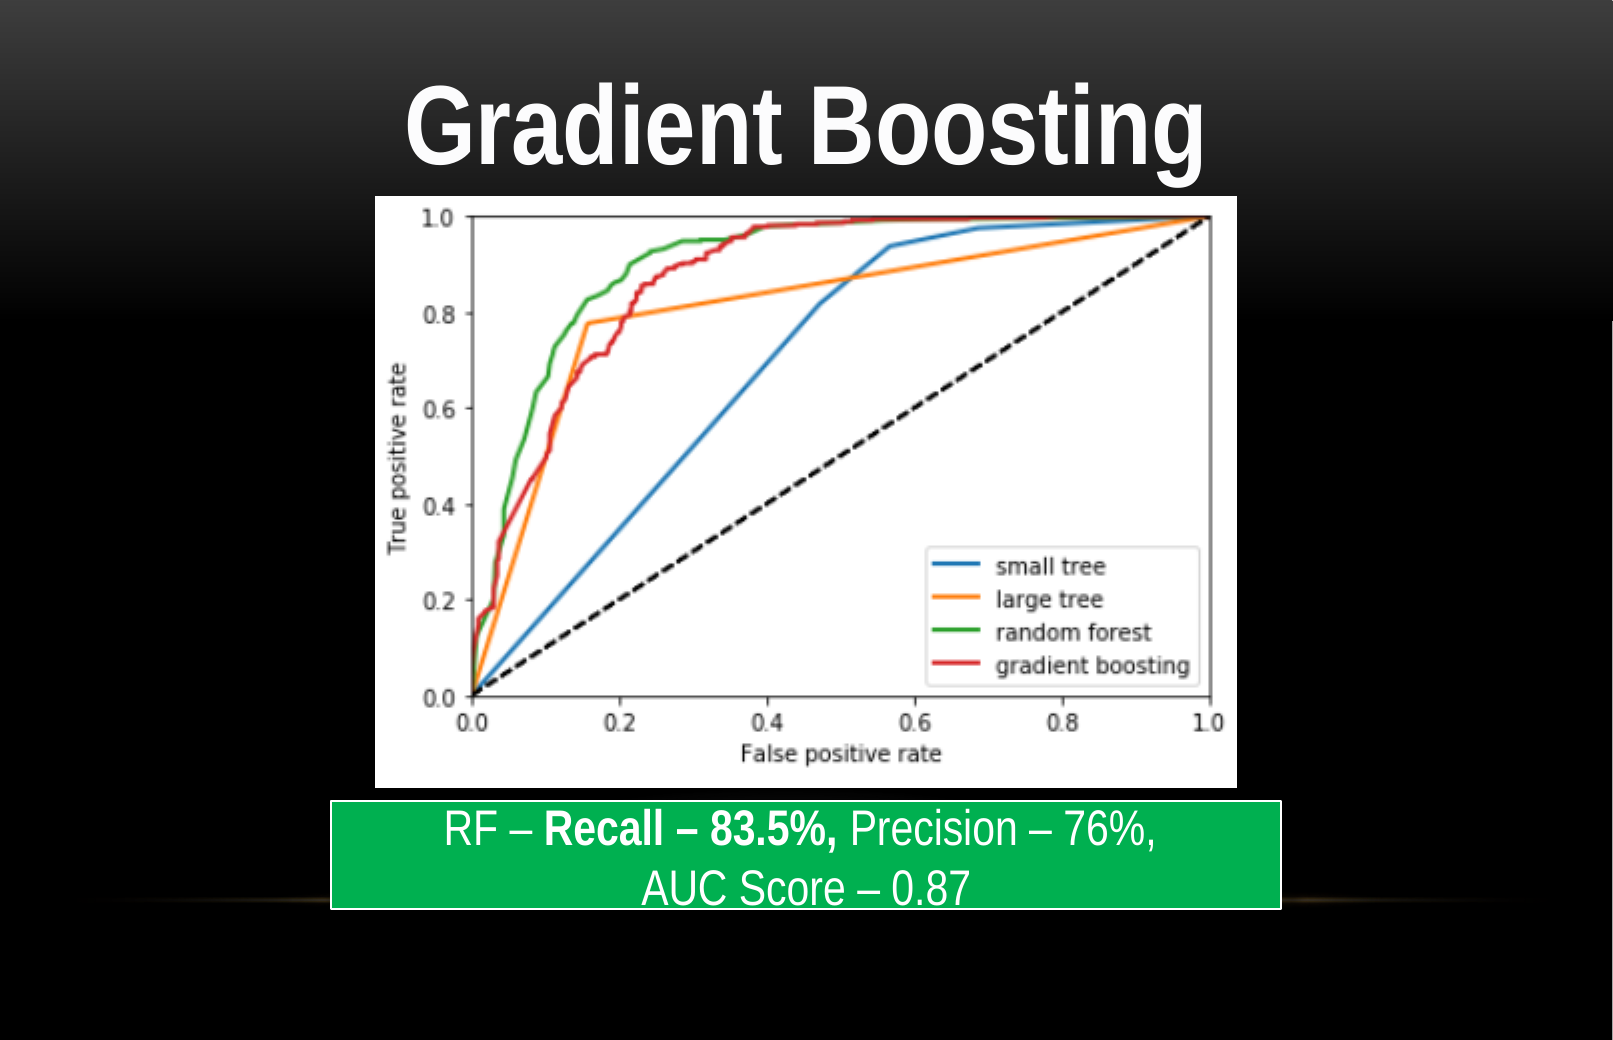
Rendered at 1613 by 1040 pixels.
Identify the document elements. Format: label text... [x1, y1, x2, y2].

picture [0, 0, 1613, 1040]
text_box RF – Recall – 83.5%, Precision – 76%, AUC Score – 0.87 [330, 800, 1282, 910]
text_box Gradient Boosting [389, 44, 1224, 195]
